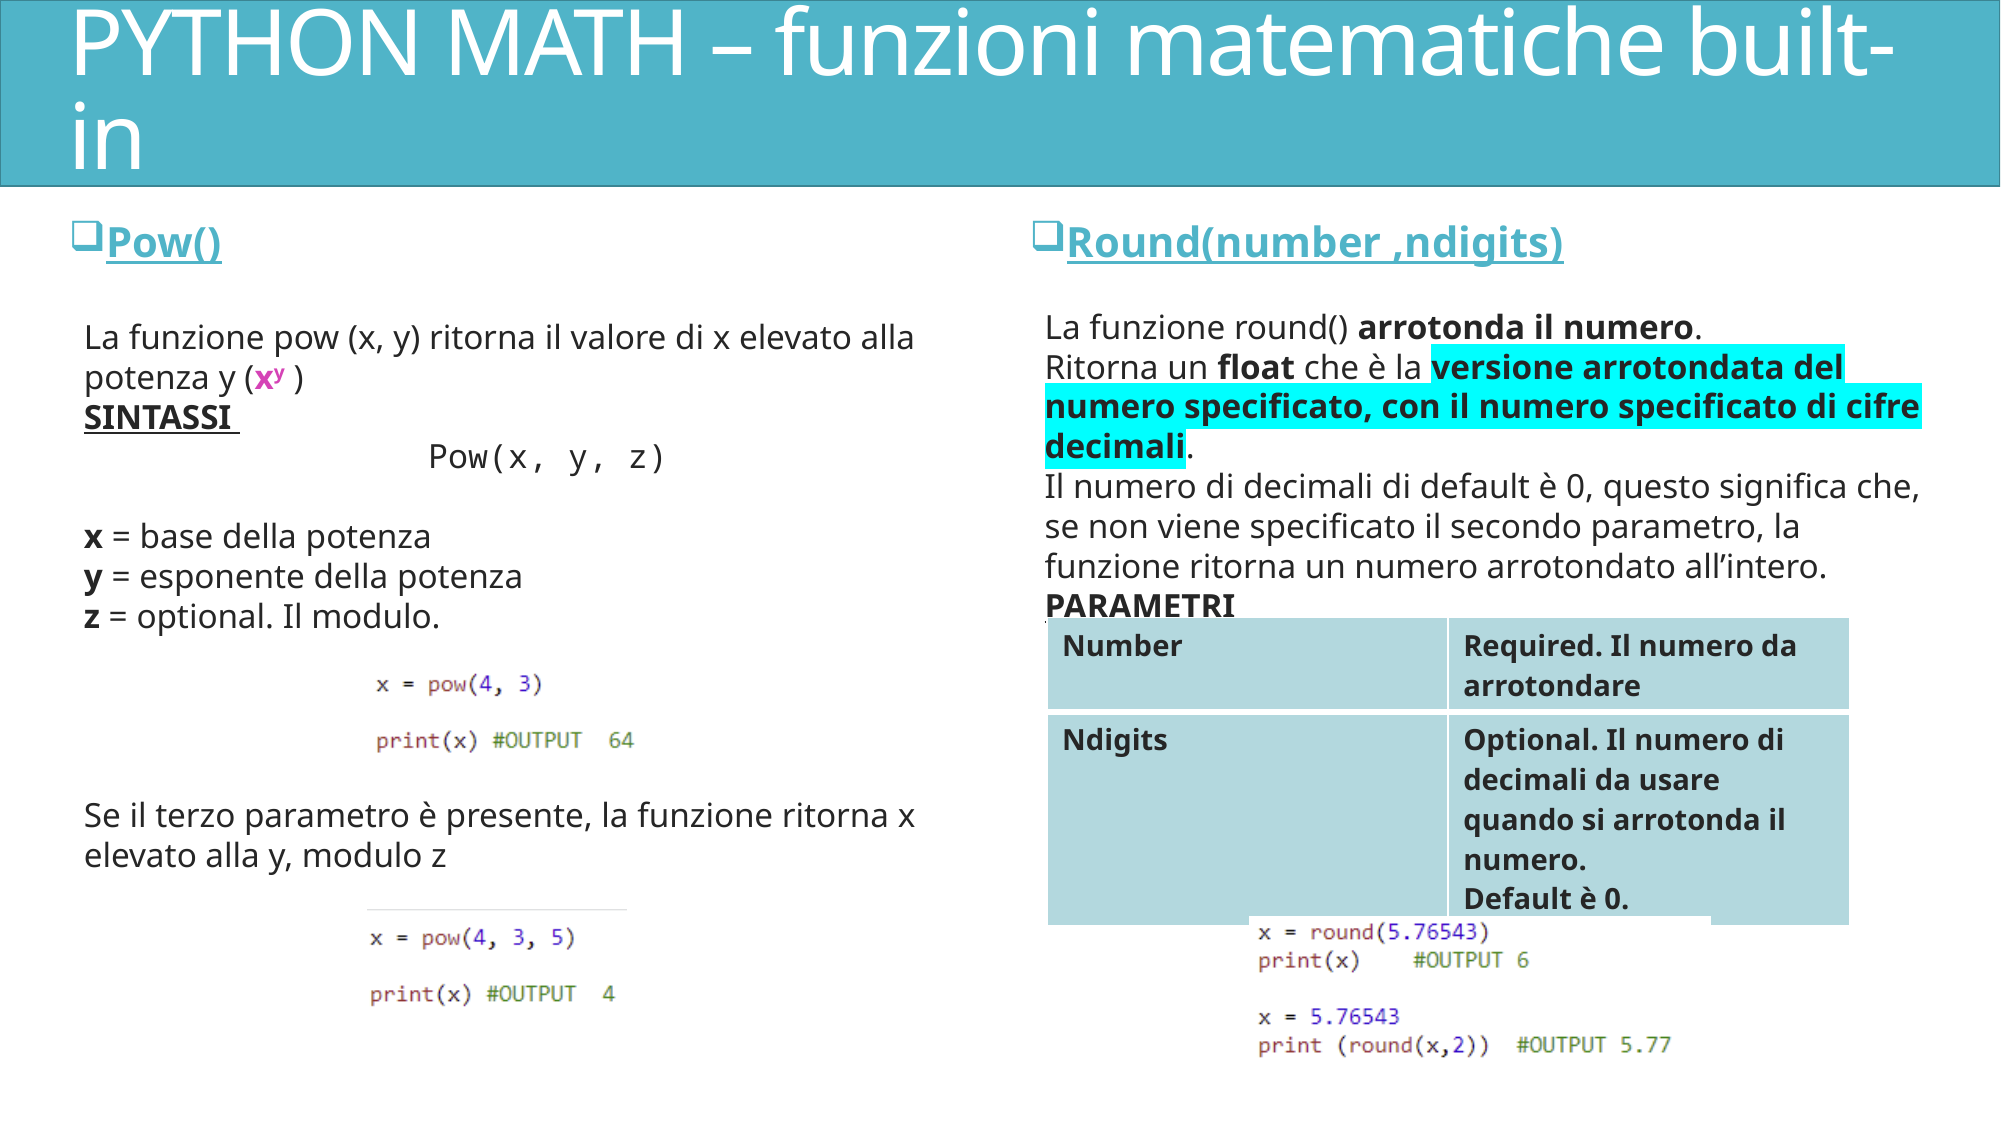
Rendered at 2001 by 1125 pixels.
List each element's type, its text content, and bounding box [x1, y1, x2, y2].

table_cell Ndigits [1048, 715, 1447, 925]
table_header Required. Il numero da arrotondare [1449, 618, 1849, 709]
list Pow() La funzione pow (x, y) ritorna il valore di x elevato alla potenza y (xy ) SINTASSI Pow(x, y, z) x = base della potenza y = esponente della potenza z = optional. Il modulo. Se il terzo parametro è presente, la funzione ritorna x elevato alla y, modulo z [53, 208, 986, 1070]
picture [366, 660, 673, 767]
table_cell Optional. Il numero di decimali da usare quando si arrotonda il numero. Default è 0. [1449, 715, 1849, 925]
table_header Number [1048, 618, 1447, 709]
picture [1249, 916, 1711, 1070]
picture [367, 908, 627, 1033]
title PYTHON MATH – funzioni matematiche built-in [53, 19, 1949, 170]
list Round(number ,ndigits) La funzione round() arrotonda il numero. Ritorna un float che è la versione arrotondata del numero specificato, con il numero specificato di cifre decimali. Il numero di decimali di default è 0, questo significa che, se non viene specificato il secondo parametro, la funzione ritorna un numero arrotondato all’intero. PARAMETRI [1014, 208, 1947, 1072]
